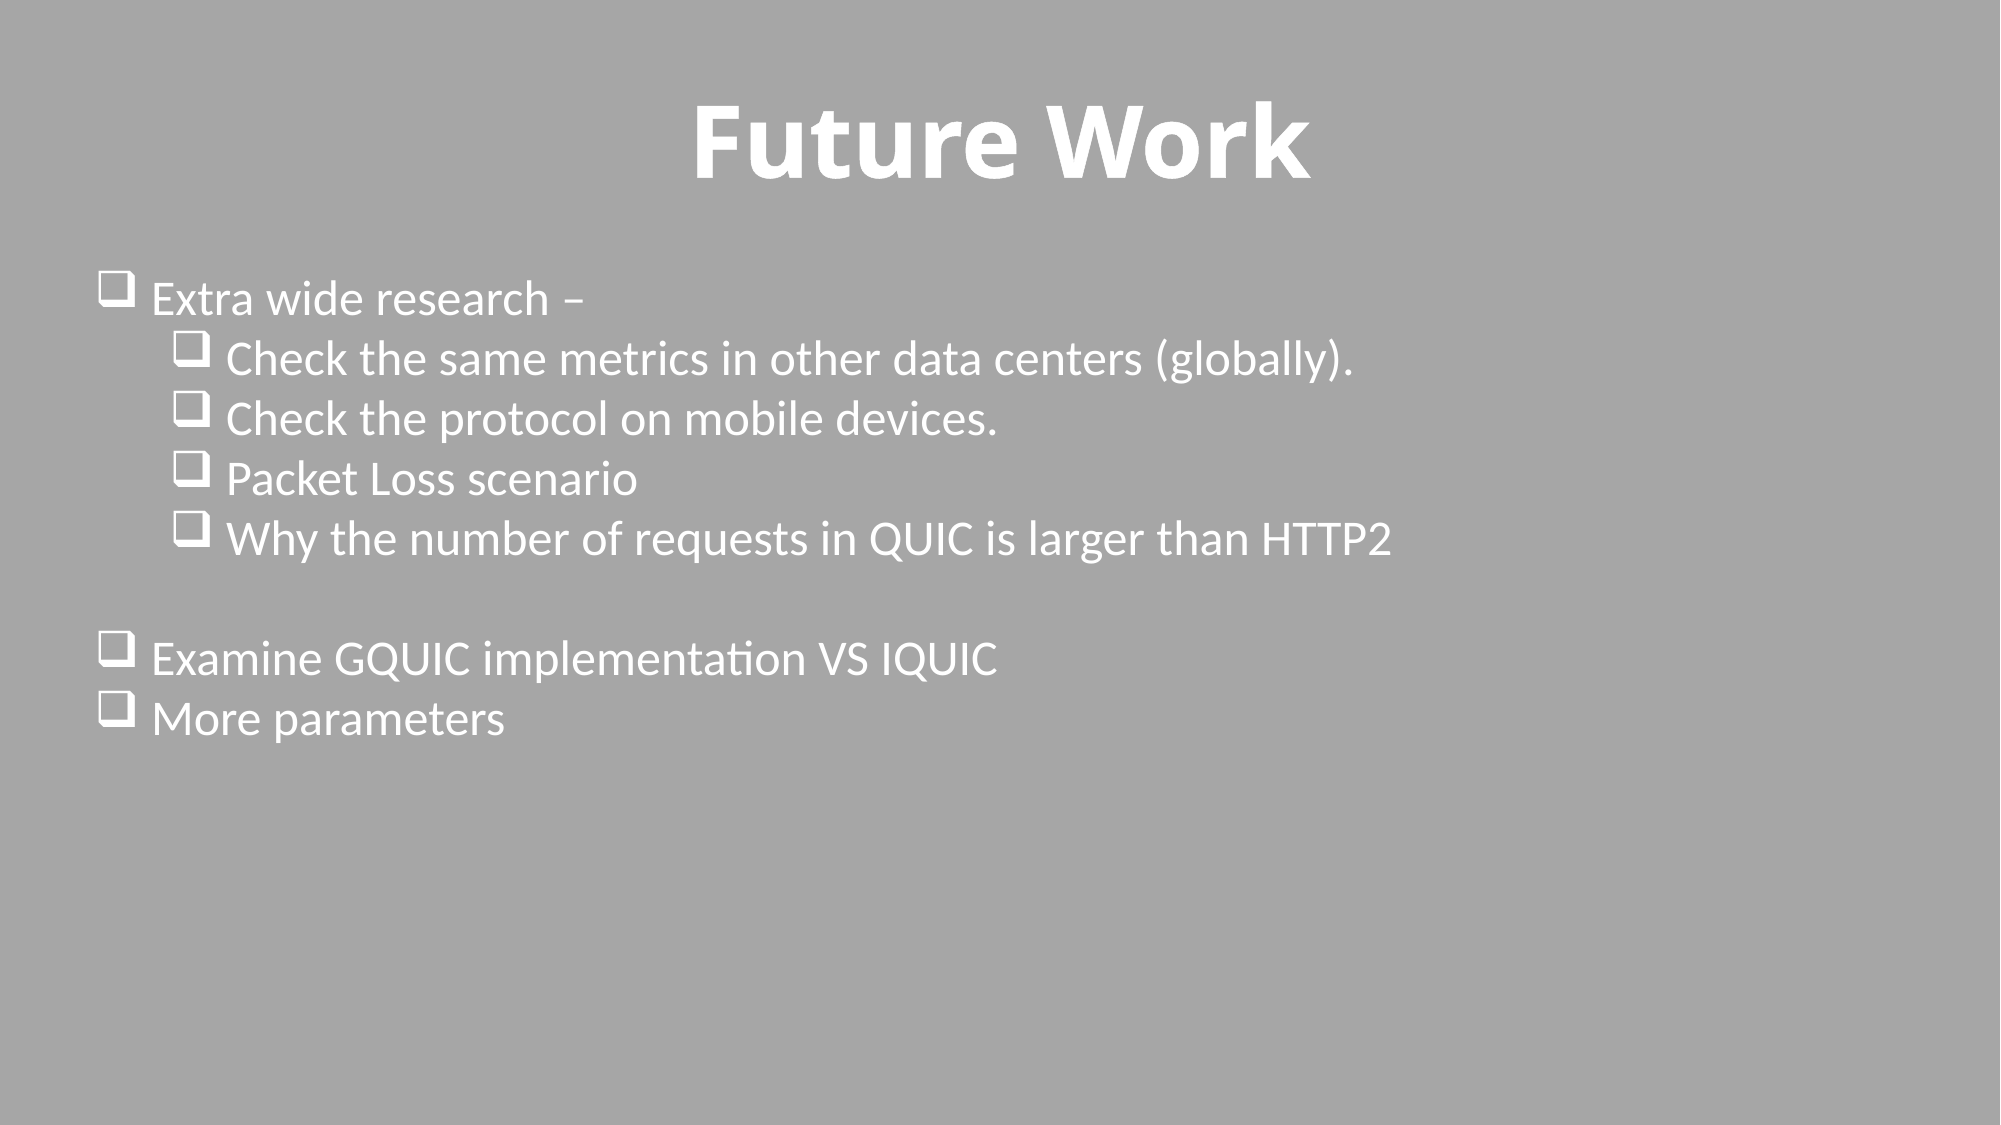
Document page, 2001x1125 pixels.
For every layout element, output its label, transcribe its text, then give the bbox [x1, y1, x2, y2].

text_box Future Work [673, 70, 1327, 138]
text_box Extra wide research – Check the same metrics in other data centers (globally). Check the protocol on mobile devices. Packet Loss scenario Why the number of requests in QUIC is larger than HTTP2 Examine GQUIC implementation VS IQUIC More parameters [79, 138, 1920, 873]
